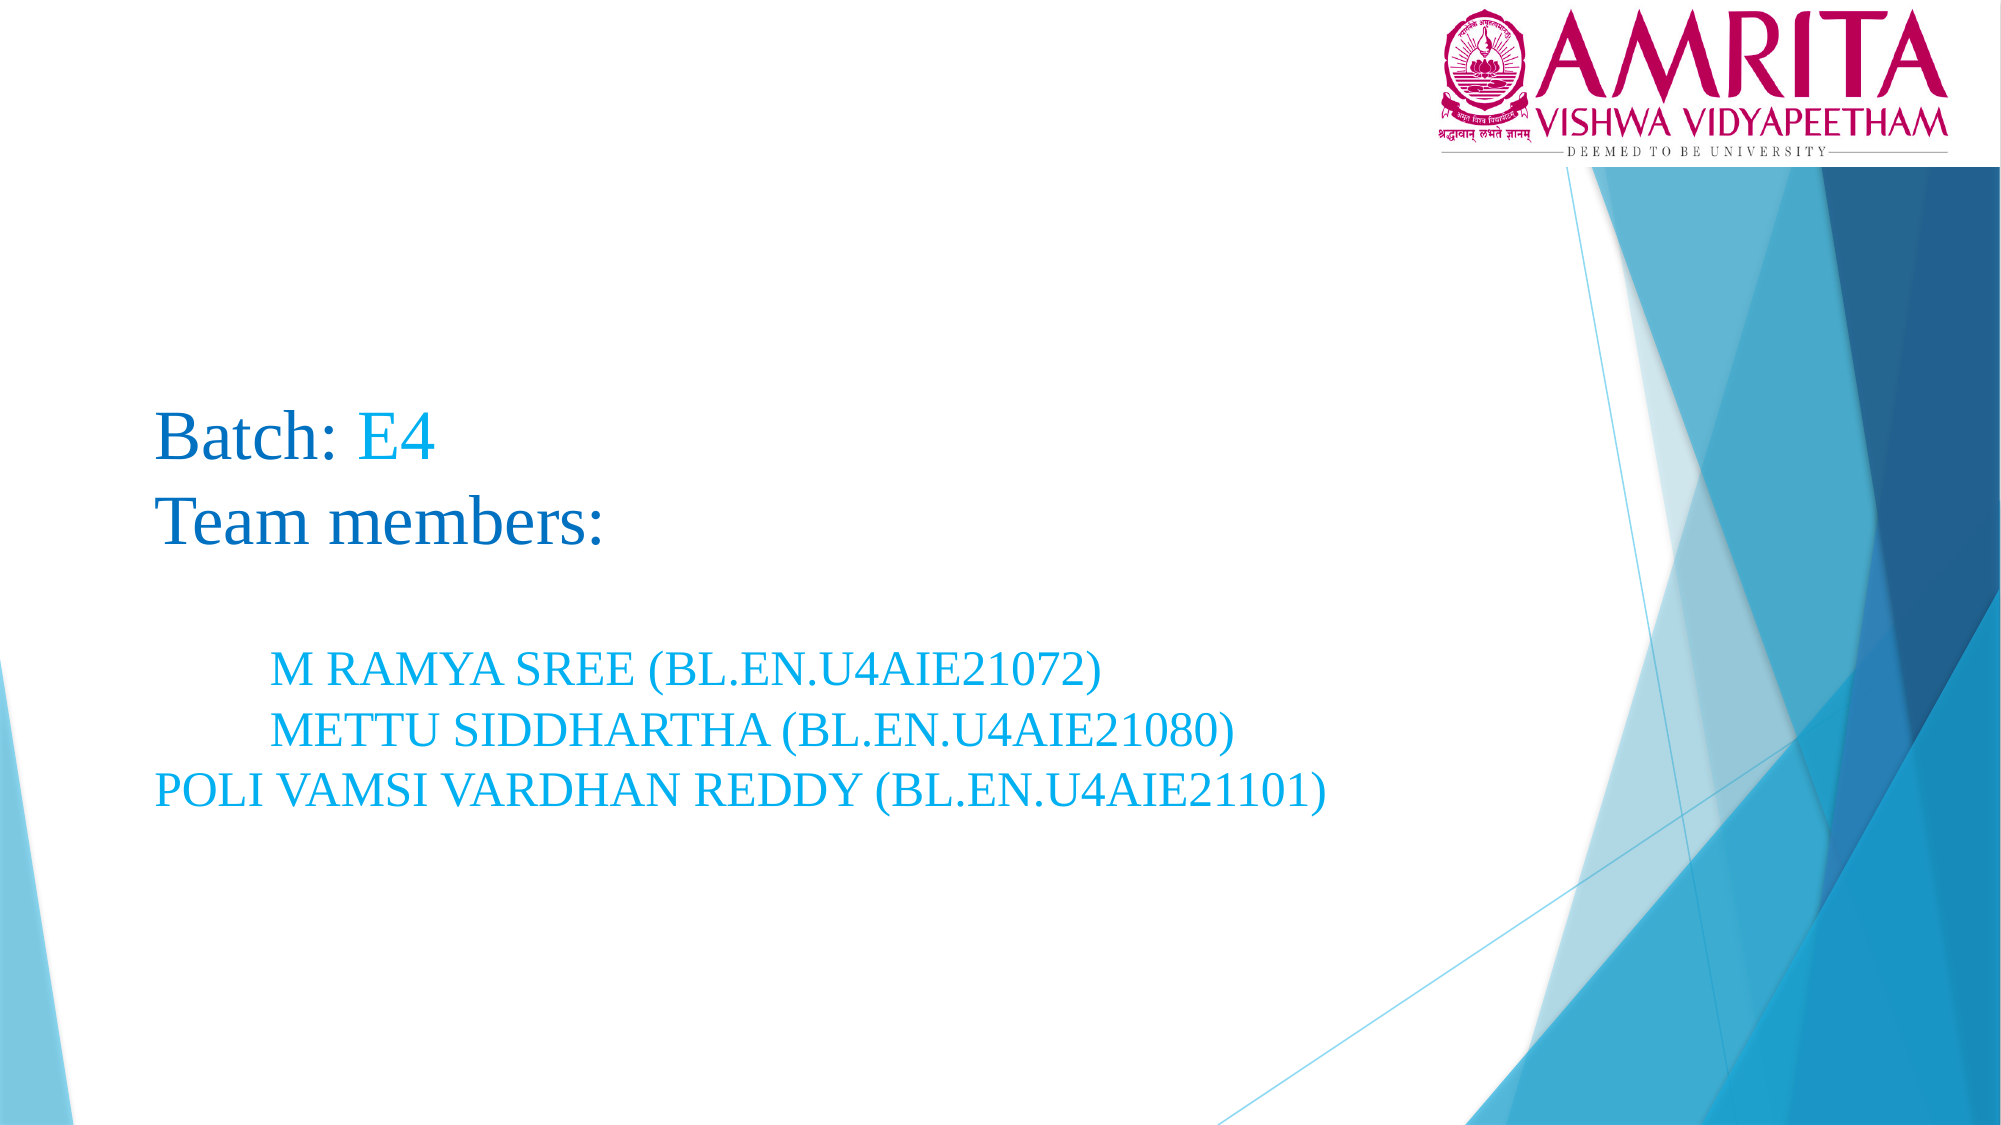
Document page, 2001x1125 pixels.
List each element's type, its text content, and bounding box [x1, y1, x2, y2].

picture [1385, 0, 2000, 168]
title Batch: E4 Team members: M RAMYA SREE (BL.EN.U4AIE21072) METTU SIDDHARTHA (BL.EN.U4AIE21080) POLI VAMSI VARDHAN REDDY (BL.EN.U4AIE21101) [139, 381, 1565, 832]
